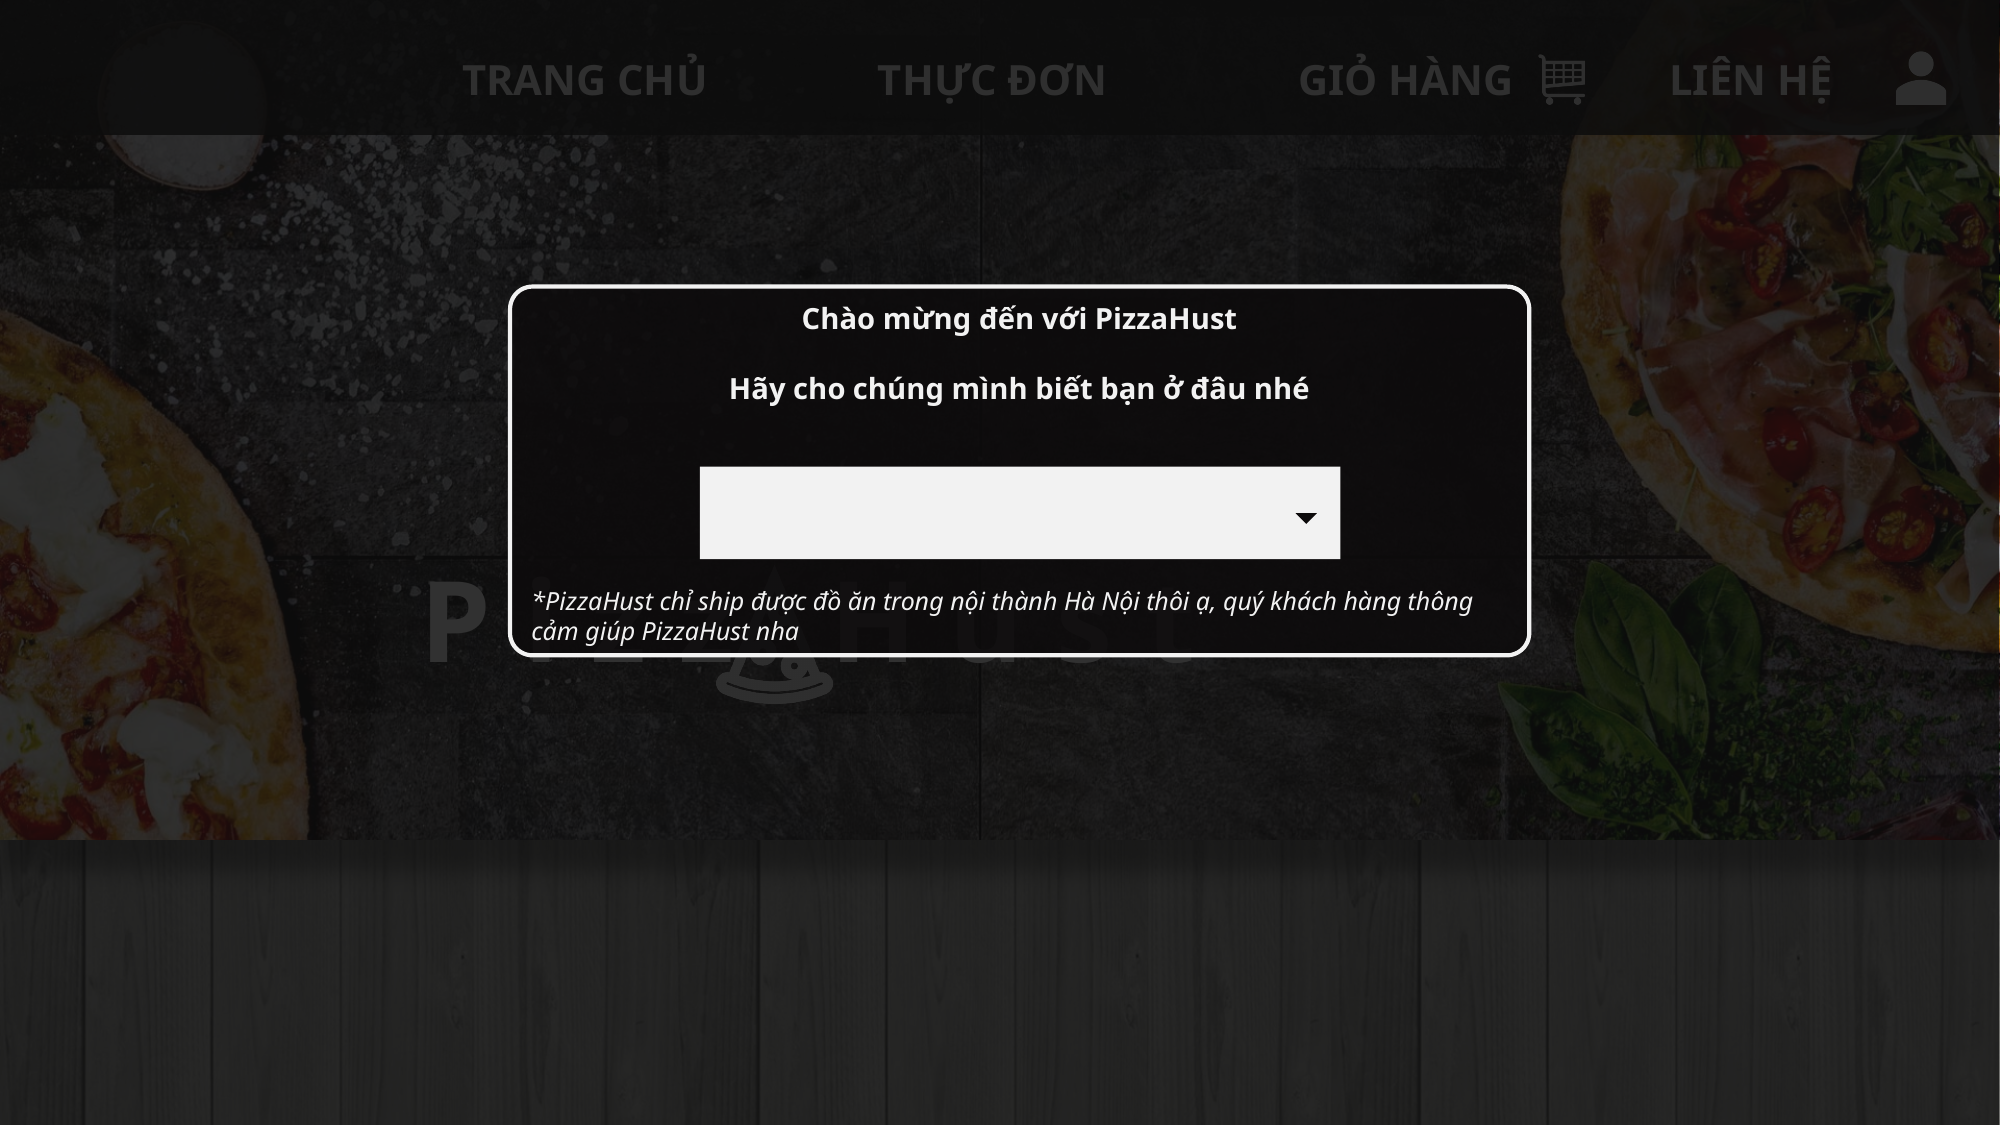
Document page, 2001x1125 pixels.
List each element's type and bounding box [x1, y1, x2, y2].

text_box [699, 466, 1341, 560]
picture [1533, 49, 1594, 110]
text_box [0, 0, 2000, 135]
picture [0, 135, 2000, 1125]
picture [1883, 40, 1959, 116]
text_box [366, 542, 1250, 713]
